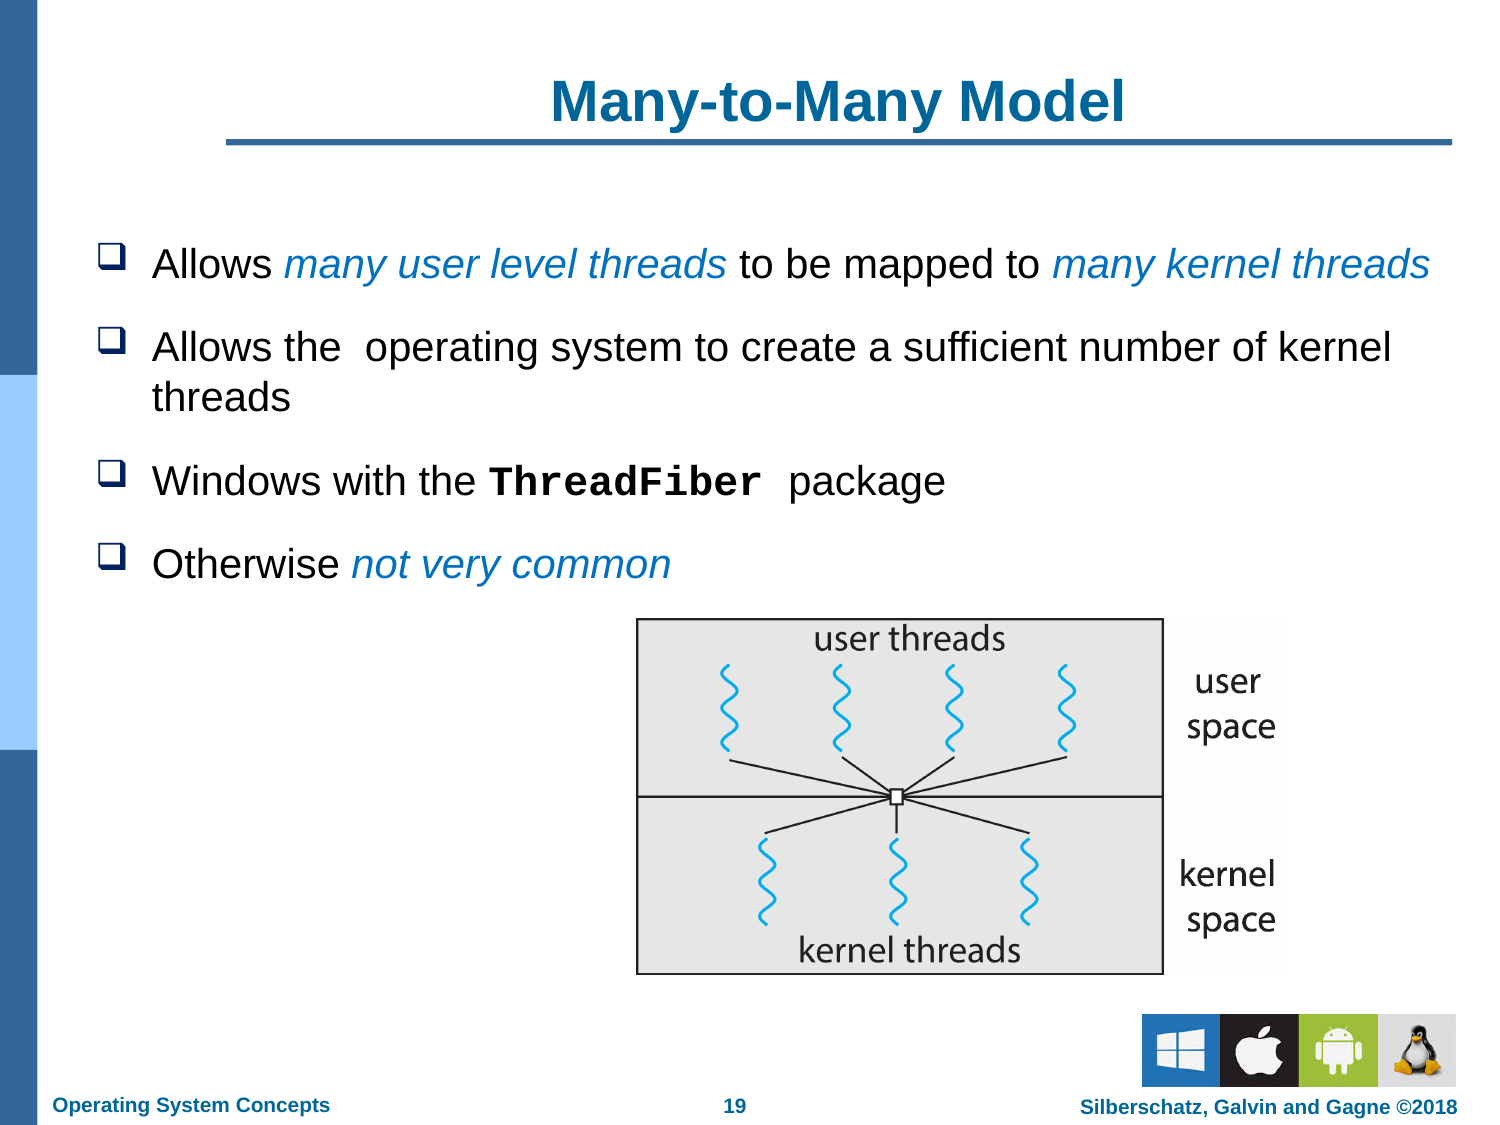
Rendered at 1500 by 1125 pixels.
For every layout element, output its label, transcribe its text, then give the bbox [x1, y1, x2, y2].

title Many-to-Many Model [226, 45, 1452, 141]
picture [636, 618, 1284, 976]
list Allows many user level threads to be mapped to many kernel threads Allows the operating system to create a sufficient number of kernel threads Windows with the ThreadFiber package Otherwise not very common [80, 229, 1453, 1053]
picture [1142, 1014, 1456, 1087]
